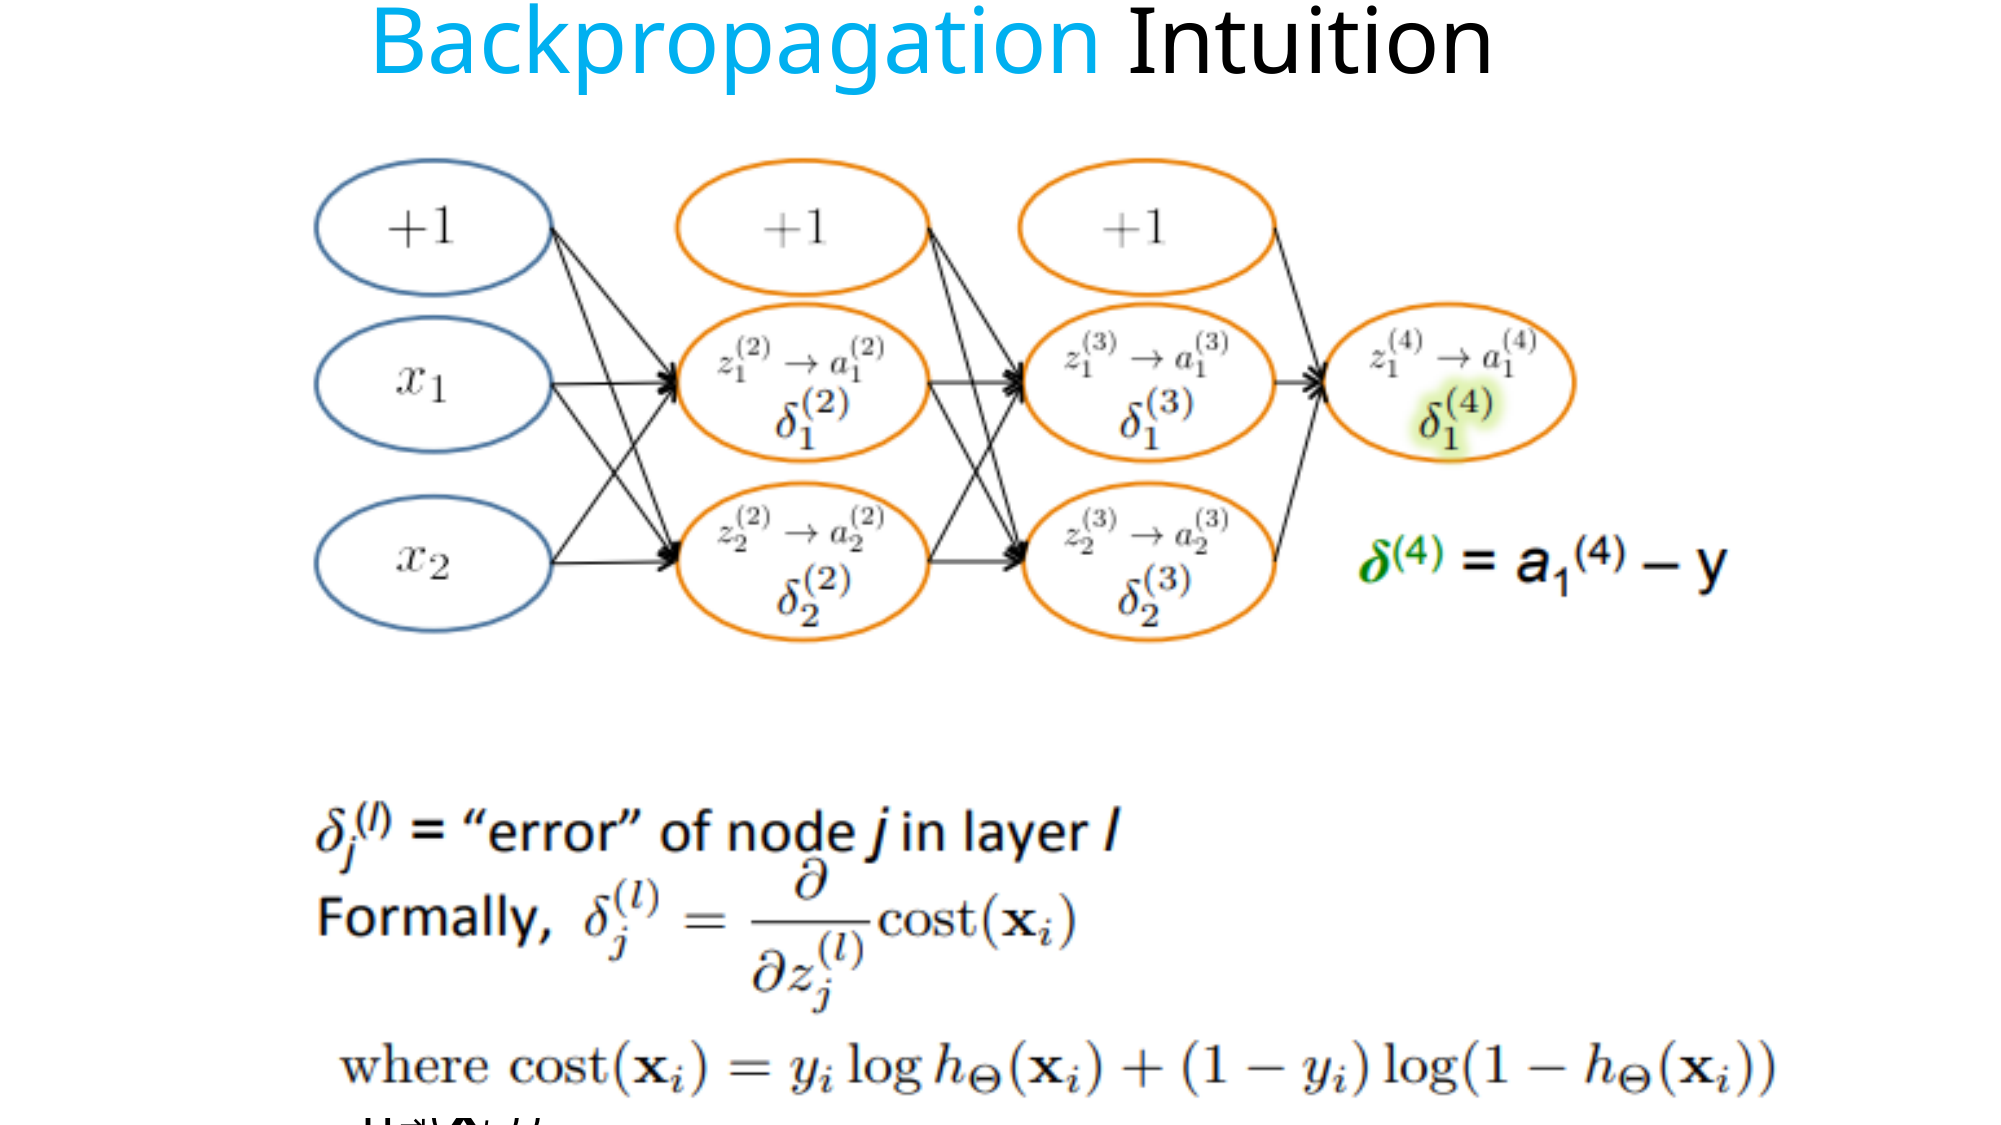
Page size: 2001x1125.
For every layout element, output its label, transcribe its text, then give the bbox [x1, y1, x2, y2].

text_box j where cost(xi) = yi log h⇥(xi) + (1 — yi) log(1 — h⇥(xi)) [353, 1118, 1698, 1125]
title Backpropagation Intuition [365, 0, 2000, 131]
picture [255, 139, 1803, 1118]
